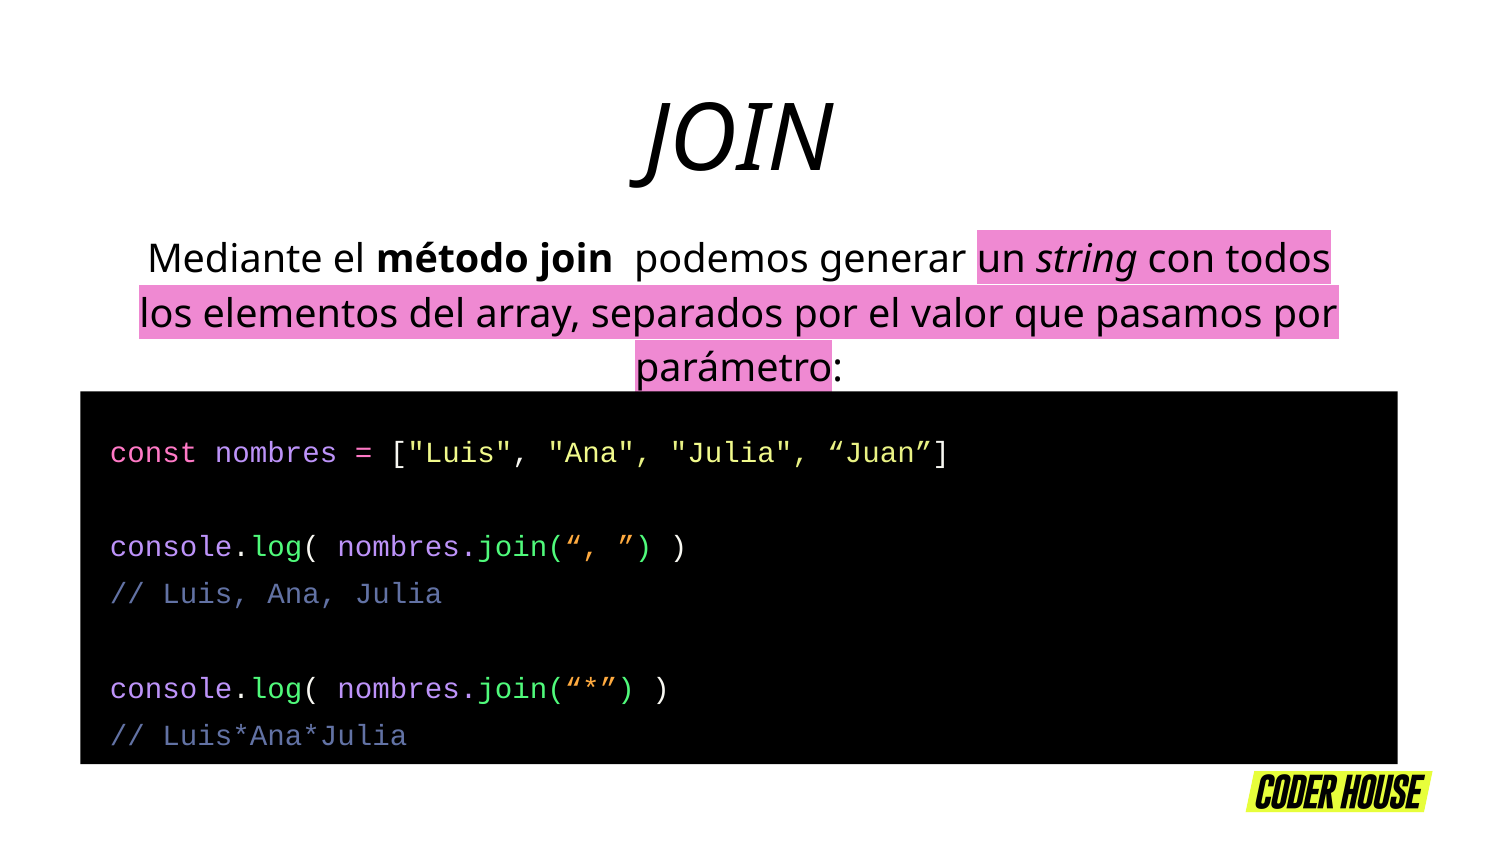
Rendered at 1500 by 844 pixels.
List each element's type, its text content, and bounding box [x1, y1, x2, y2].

text_box const nombres = ["Luis", "Ana", "Julia", “Juan”] console.log( nombres.join(“, ”) ) // Luis, Ana, Julia console.log( nombres.join(“*”) ) // Luis*Ana*Julia [80, 391, 1398, 765]
picture [1241, 764, 1437, 819]
text_box Mediante el método join podemos generar un string con todos los elementos del array, separados por el valor que pasamos por parámetro: [111, 211, 1367, 391]
text_box JOIN [274, 61, 1204, 211]
